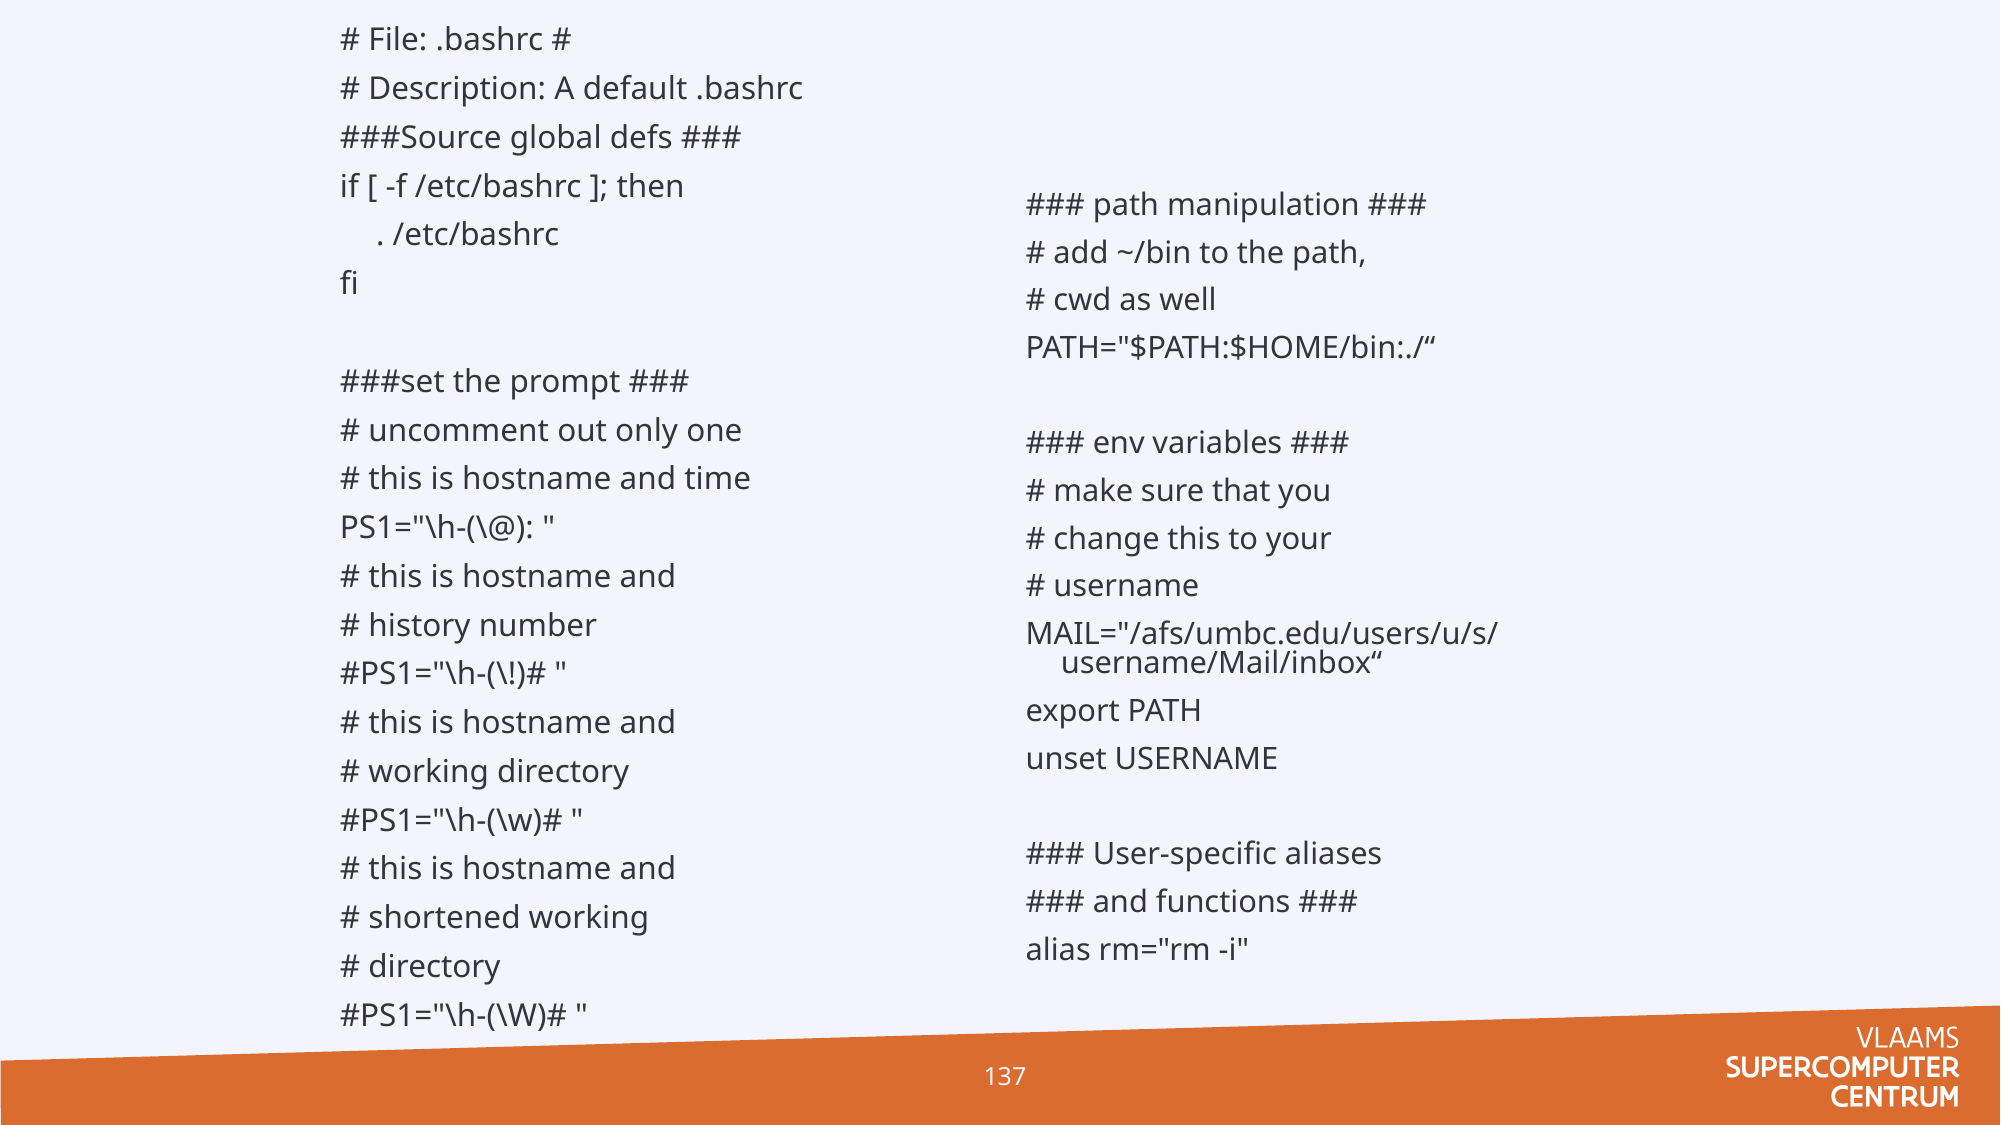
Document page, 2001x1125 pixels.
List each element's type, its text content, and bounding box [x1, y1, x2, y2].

picture [1725, 1021, 1960, 1117]
list ### path manipulation ### # add ~/bin to the path, # cwd as well PATH="$PATH:$HOME/bin:./“ ### env variables ### # make sure that you # change this to your # username MAIL="/afs/umbc.edu/users/u/s/username/Mail/inbox“ export PATH unset USERNAME ### User-specific aliases ### and functions ### alias rm="rm -i" [1010, 184, 1674, 981]
slide_number 137 [958, 1047, 1042, 1108]
list # File: .bashrc # # Description: A default .bashrc ###Source global defs ### if [ -f /etc/bashrc ]; then . /etc/bashrc fi ###set the prompt ### # uncomment out only one # this is hostname and time PS1="\h-(\@): " # this is hostname and # history number #PS1="\h-(\!)# " # this is hostname and # working directory #PS1="\h-(\w)# " # this is hostname and # shortened working # directory #PS1="\h-(\W)# " [324, 19, 988, 1045]
